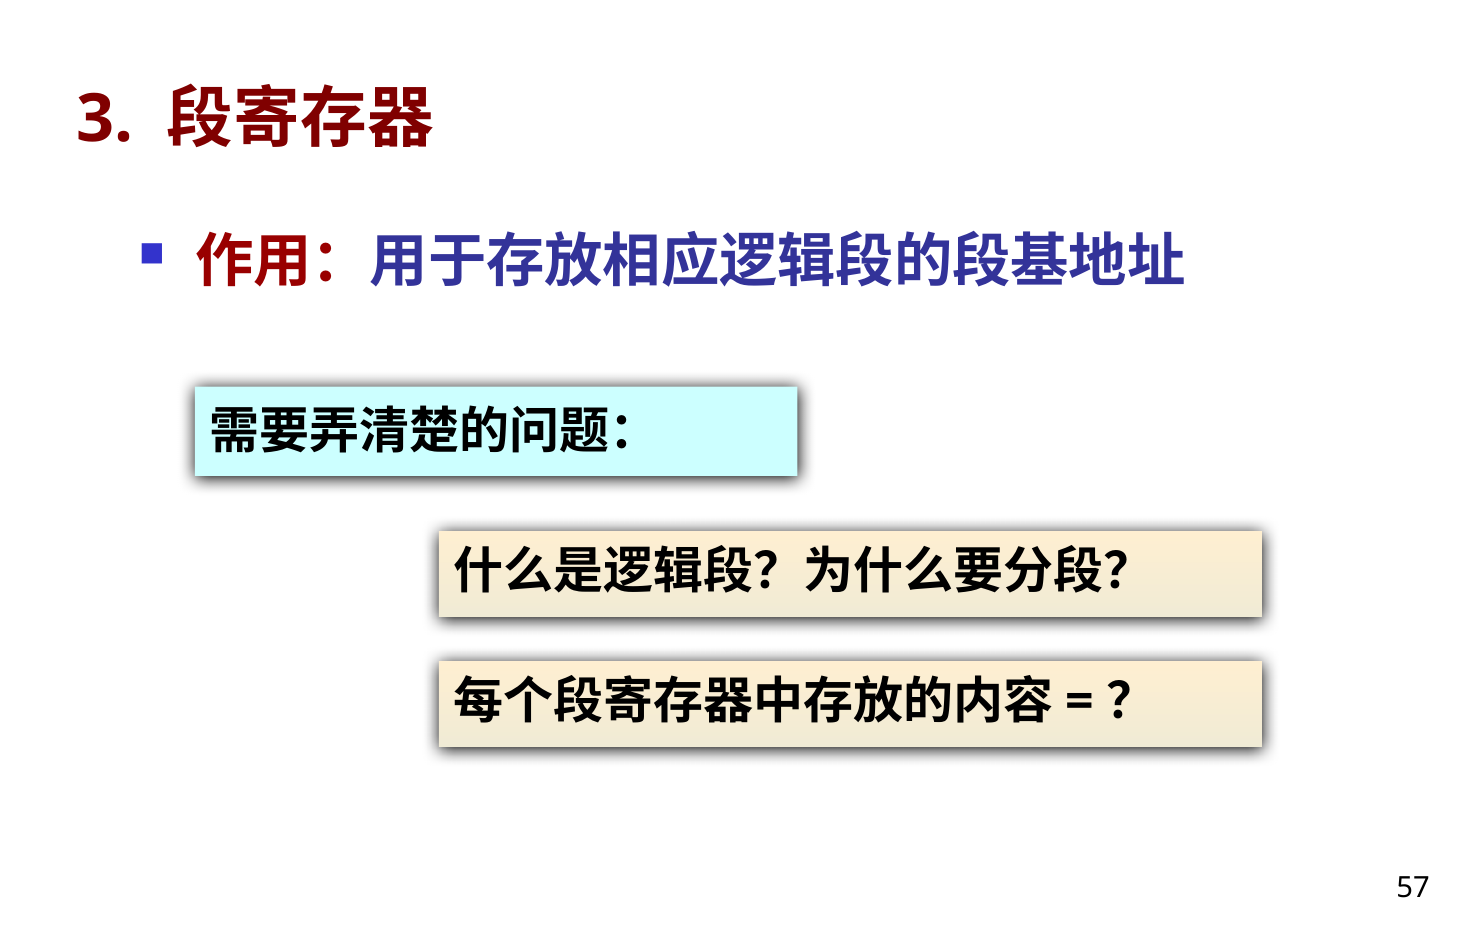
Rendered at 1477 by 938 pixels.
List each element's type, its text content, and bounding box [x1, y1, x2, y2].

title 3. 段寄存器 [61, 27, 1031, 162]
text_box 什么是逻辑段？为什么要分段？ [438, 531, 1262, 617]
text_box 需要弄清楚的问题： [194, 386, 798, 476]
list 作用：用于存放相应逻辑段的段基地址 [123, 208, 1261, 351]
text_box 每个段寄存器中存放的内容=？ [438, 661, 1262, 747]
slide_number 57 [1352, 853, 1446, 917]
